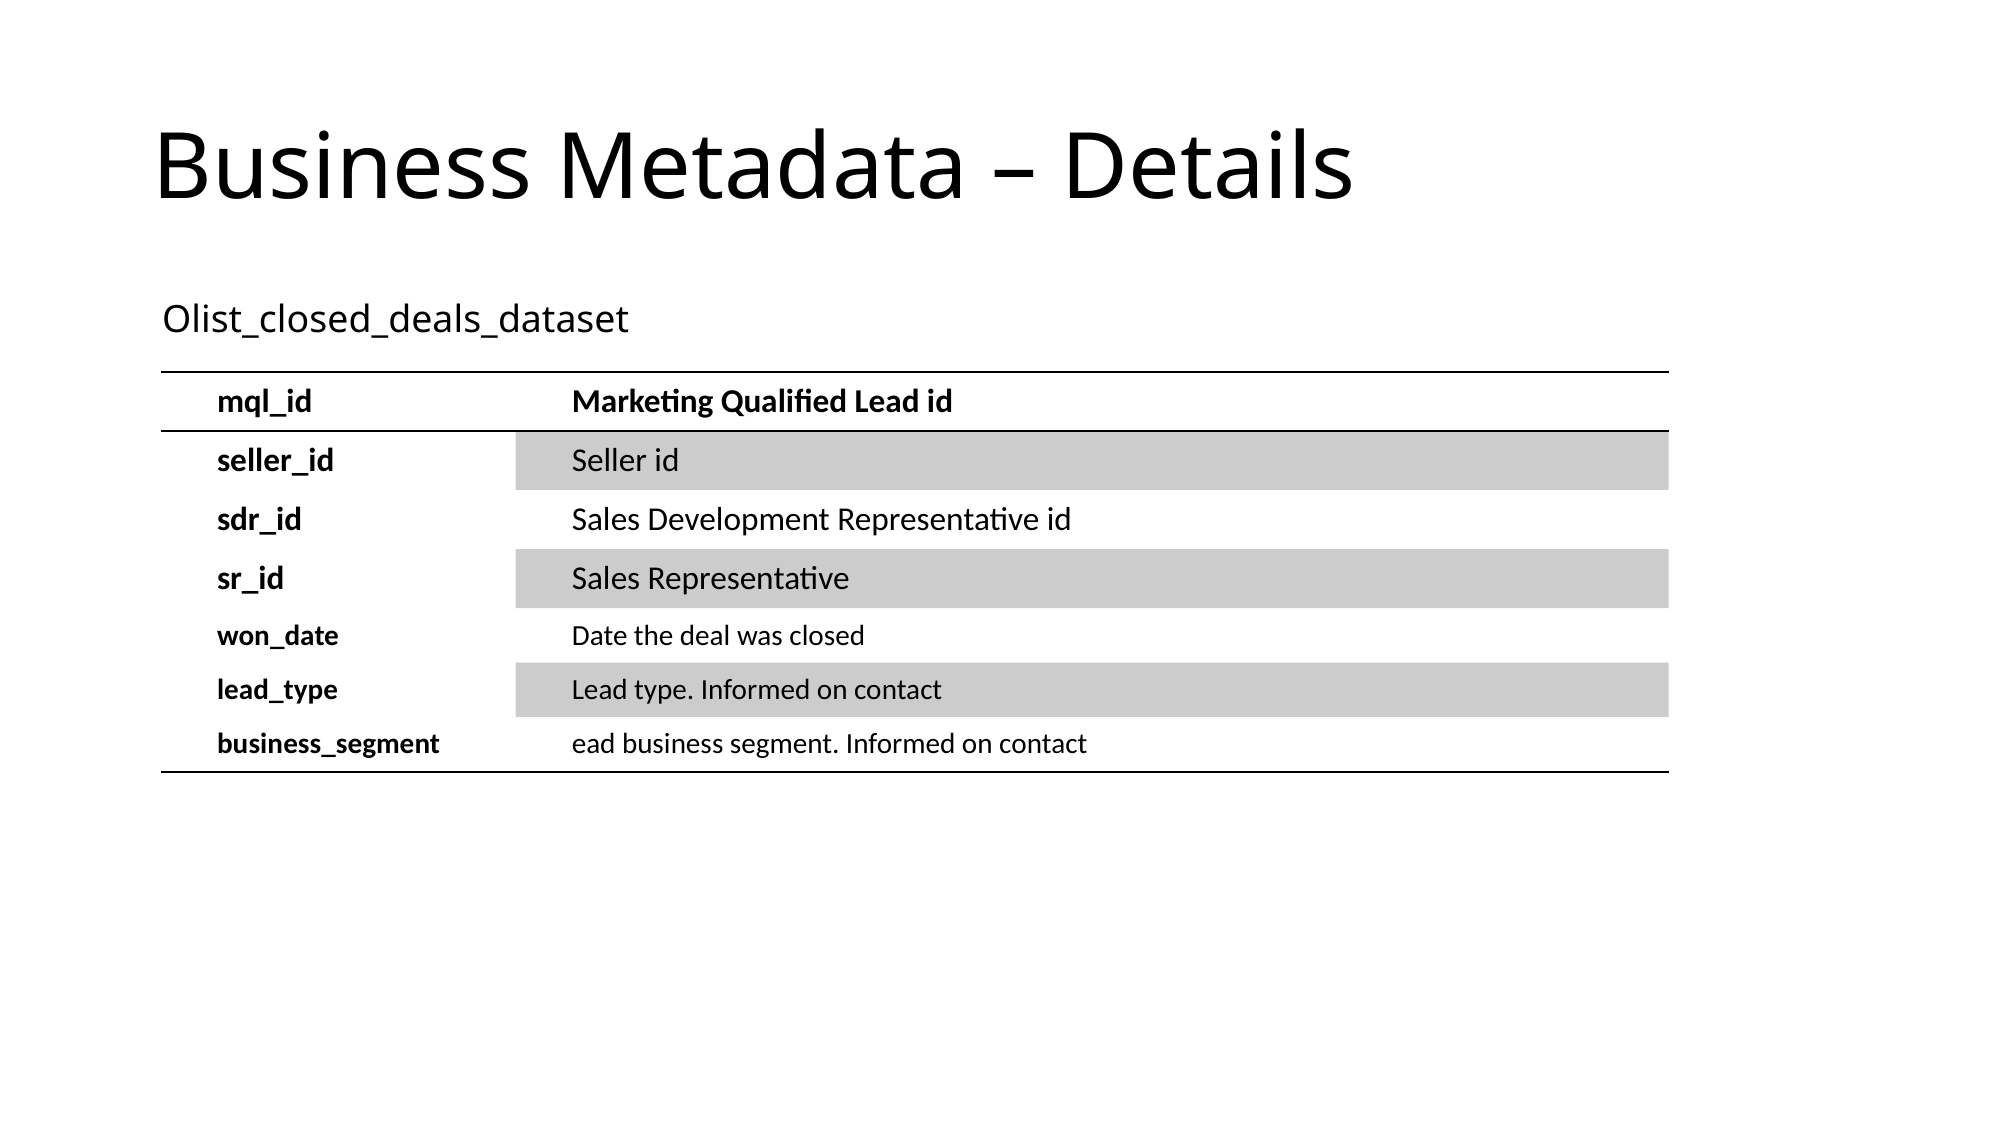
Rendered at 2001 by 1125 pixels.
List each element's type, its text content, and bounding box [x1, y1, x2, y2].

table_cell lead_type [161, 663, 516, 717]
table_cell business_segment [161, 717, 516, 771]
table_cell Sales Development Representative id [516, 490, 1669, 549]
table_header Marketing Qualified Lead id [516, 373, 1669, 430]
table_cell won_date [161, 608, 516, 663]
table_cell ead business segment. Informed on contact [516, 717, 1669, 771]
table_cell sdr_id [161, 490, 516, 549]
table_cell Lead type. Informed on contact [516, 663, 1669, 717]
table_cell sr_id [161, 549, 516, 608]
table_cell seller_id [161, 432, 516, 490]
table_header mql_id [161, 373, 516, 430]
table_cell Seller id [516, 432, 1669, 490]
title Business Metadata – Details [137, 59, 1863, 278]
table_cell Sales Representative [516, 549, 1669, 608]
table_cell Date the deal was closed [516, 608, 1669, 663]
text_box Olist_closed_deals_dataset [137, 287, 703, 348]
